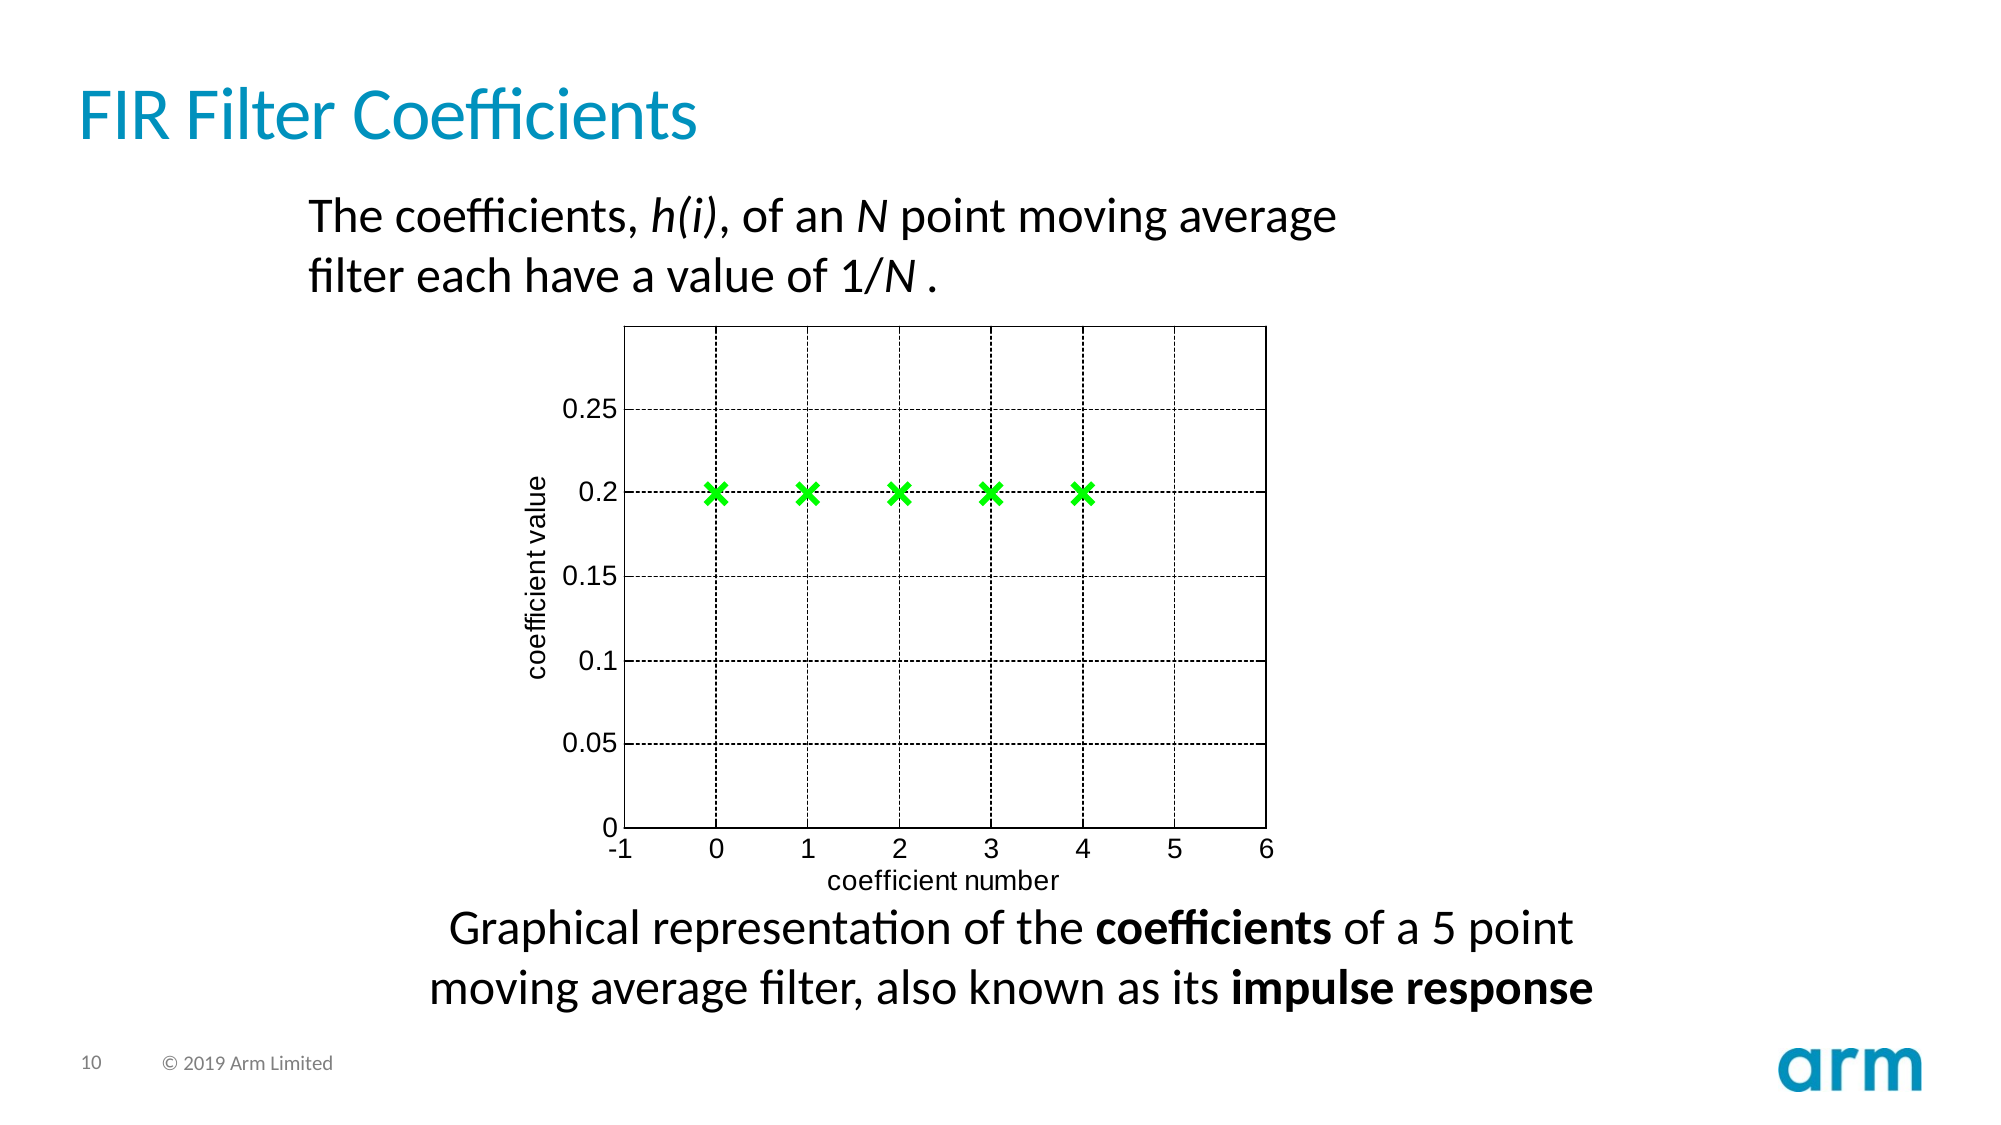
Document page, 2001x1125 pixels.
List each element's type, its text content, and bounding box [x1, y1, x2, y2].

title FIR Filter Coefficients [78, 78, 1922, 186]
picture [1803, 1048, 1922, 1092]
picture [516, 279, 1345, 901]
picture [1788, 1056, 1812, 1083]
picture [1911, 1048, 1922, 1062]
text_box The coefficients, h(i), of an N point moving average filter each have a value of 1/N . [293, 174, 1353, 310]
picture [1778, 1072, 1794, 1092]
text_box Graphical representation of the coefficients of a 5 point moving average filter, also known as its impulse response [169, 887, 1854, 1023]
picture [1889, 1048, 1903, 1053]
picture [1778, 1048, 1794, 1067]
